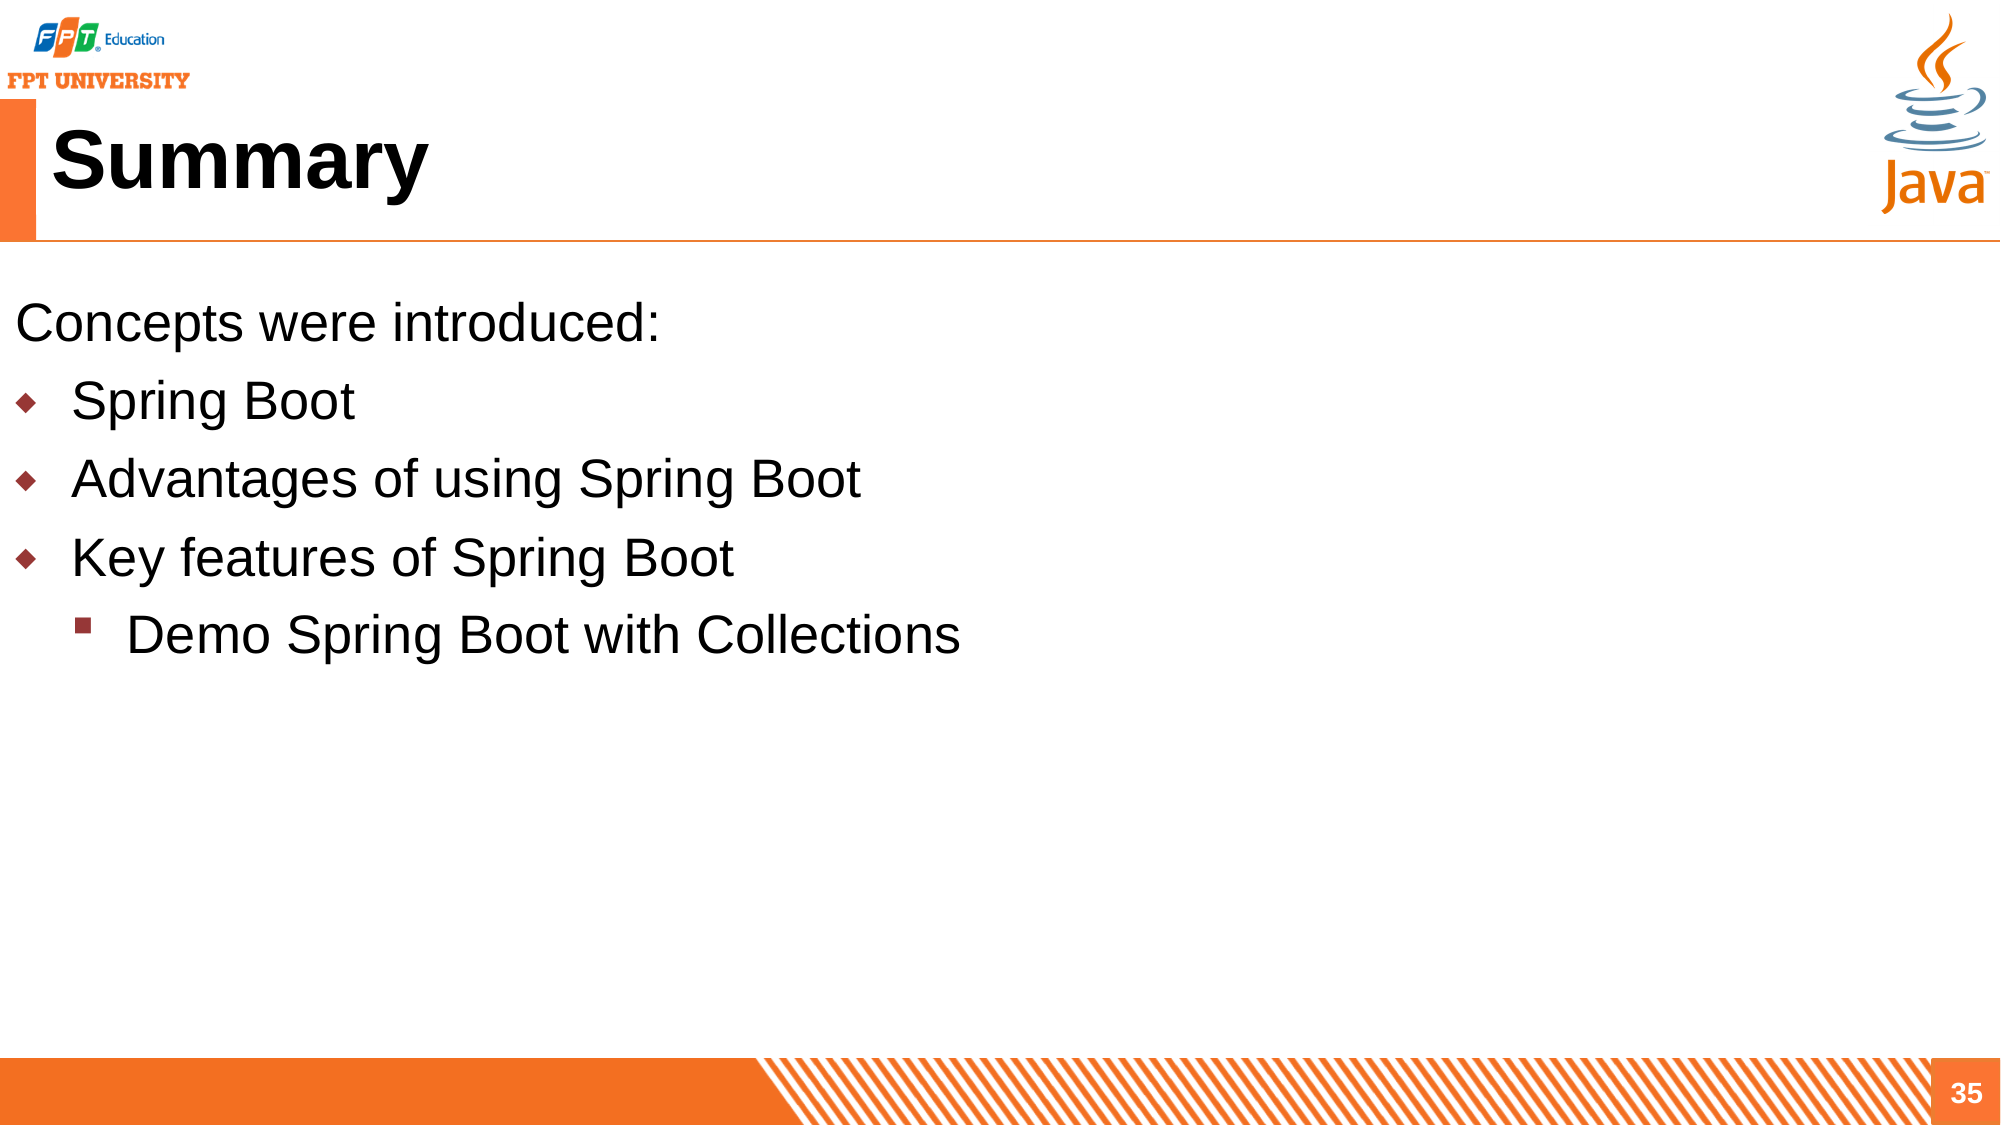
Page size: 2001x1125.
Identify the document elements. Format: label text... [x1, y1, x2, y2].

picture [0, 2, 197, 99]
title Summary [36, 108, 1869, 215]
slide_number 35 [1933, 1059, 2000, 1124]
list Concepts were introduced: Spring Boot Advantages of using Spring Boot Key features of Spring Boot Demo Spring Boot with Collections [0, 266, 2000, 1057]
picture [1868, 4, 2000, 226]
picture [0, 1058, 1934, 1125]
